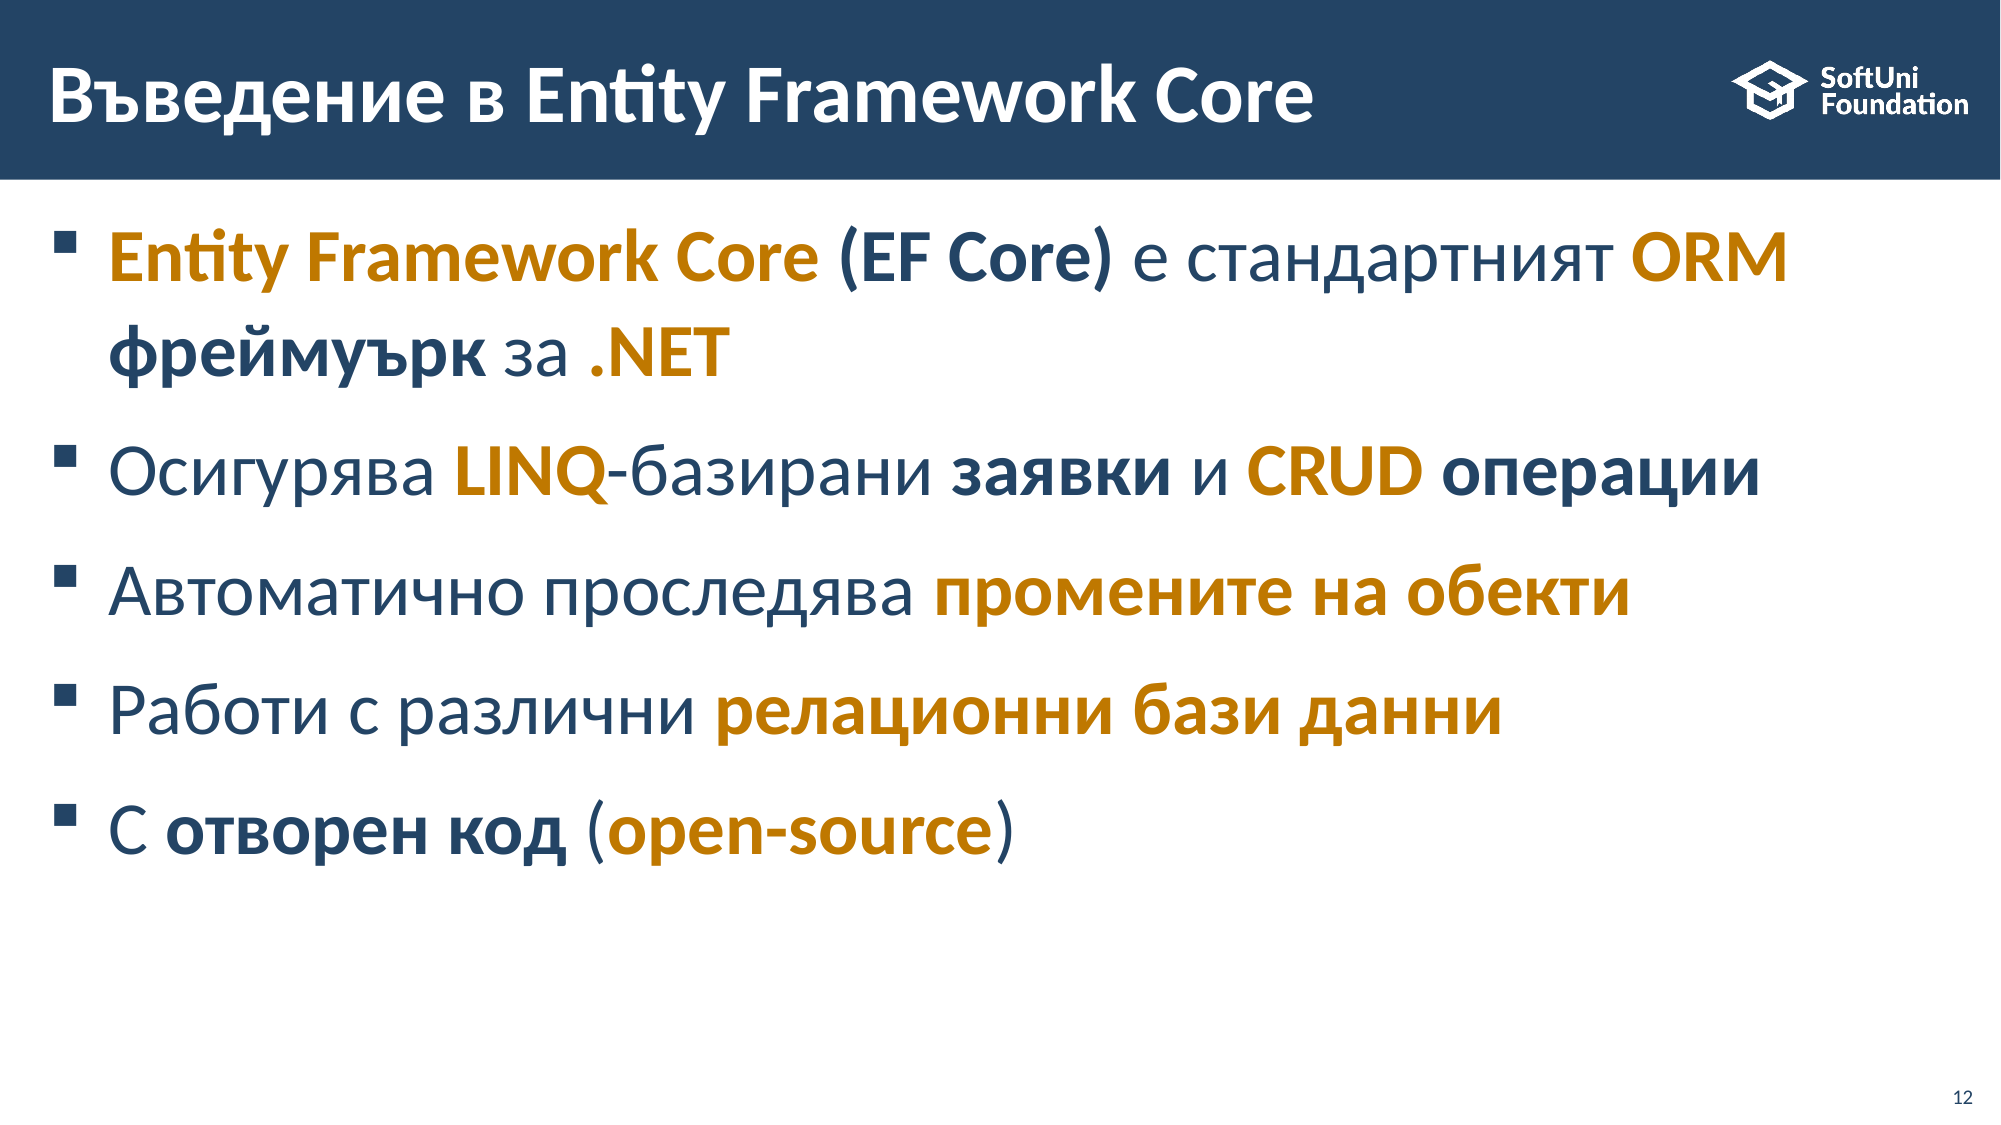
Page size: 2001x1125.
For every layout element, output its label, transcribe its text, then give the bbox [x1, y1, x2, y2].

title Въведение в Entity Framework Core [31, 16, 1716, 162]
slide_number 12 [1927, 1067, 1989, 1117]
picture [1731, 60, 1968, 120]
list Entity Framework Core (EF Core) е стандартният ORM фреймуърк за .NET Осигурява LINQ-базирани заявки и CRUD операции Автоматично проследява промените на обекти Работи с различни релационни бази данни С отворен код (open-source) [31, 196, 1970, 1068]
